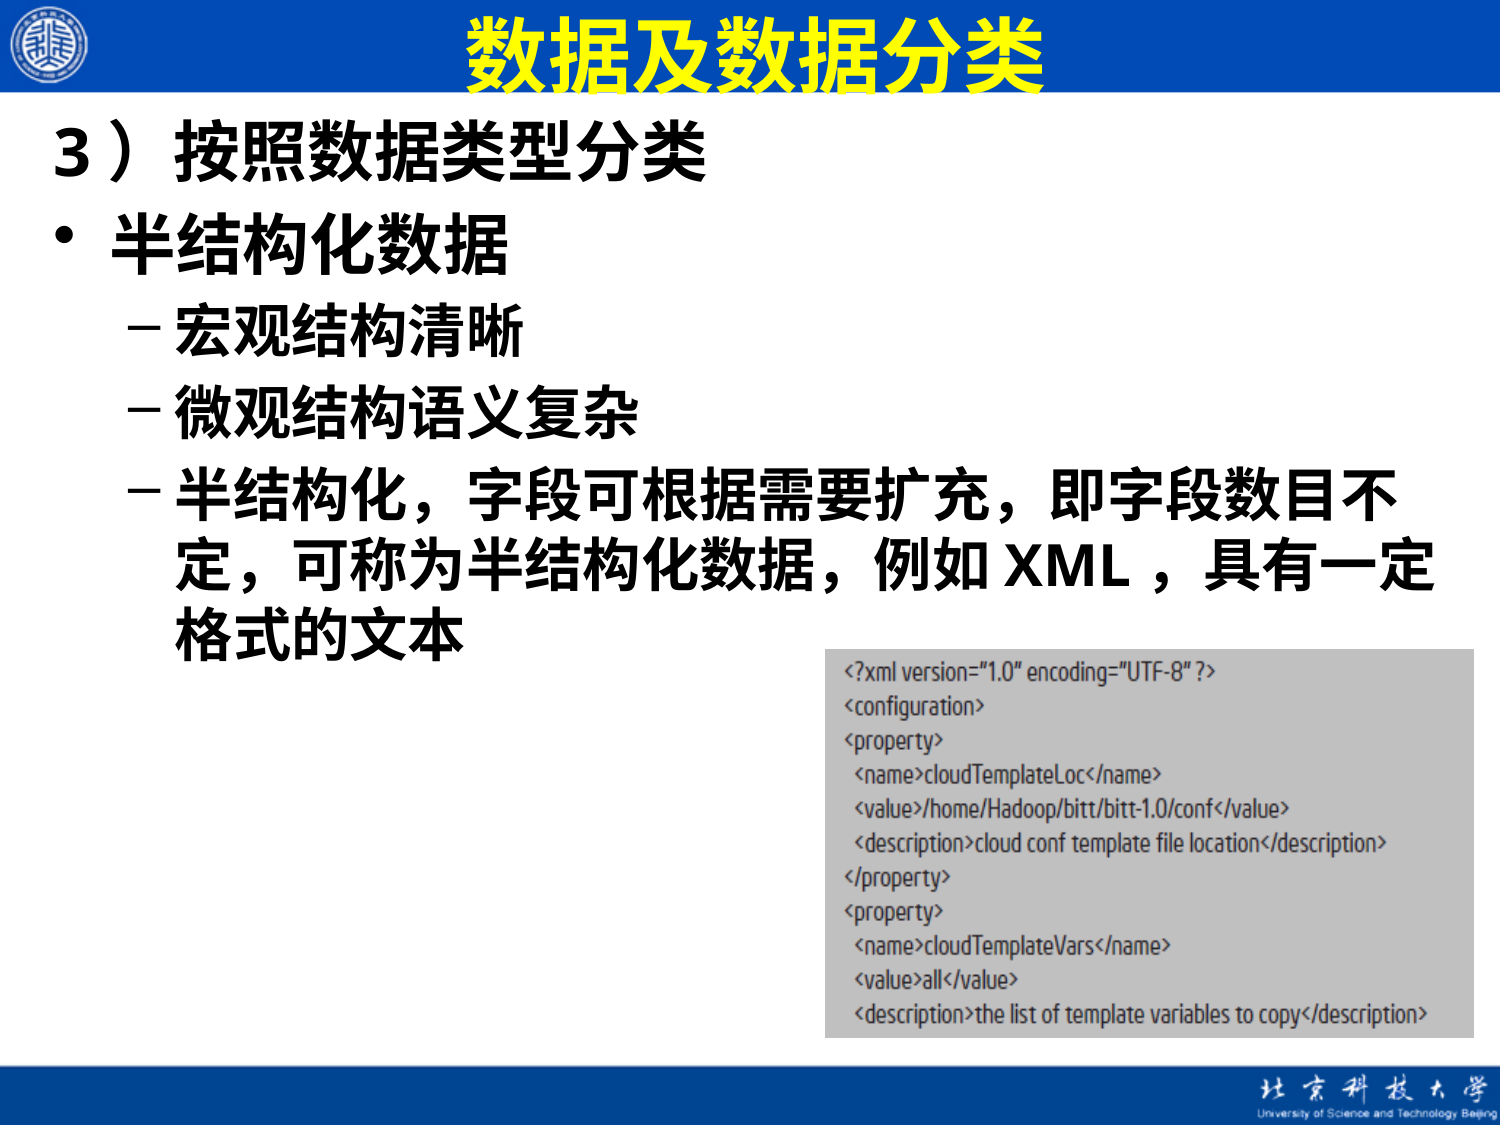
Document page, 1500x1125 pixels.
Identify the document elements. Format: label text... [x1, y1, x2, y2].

title 数据及数据分类 [3, 6, 1500, 103]
picture [824, 649, 1475, 1038]
picture [0, 0, 1500, 1125]
list 3）按照数据类型分类 半结构化数据 宏观结构清晰 微观结构语义复杂 半结构化，字段可根据需要扩充，即字段数目不定，可称为半结构化数据，例如XML，具有一定格式的文本 [38, 102, 1488, 1063]
